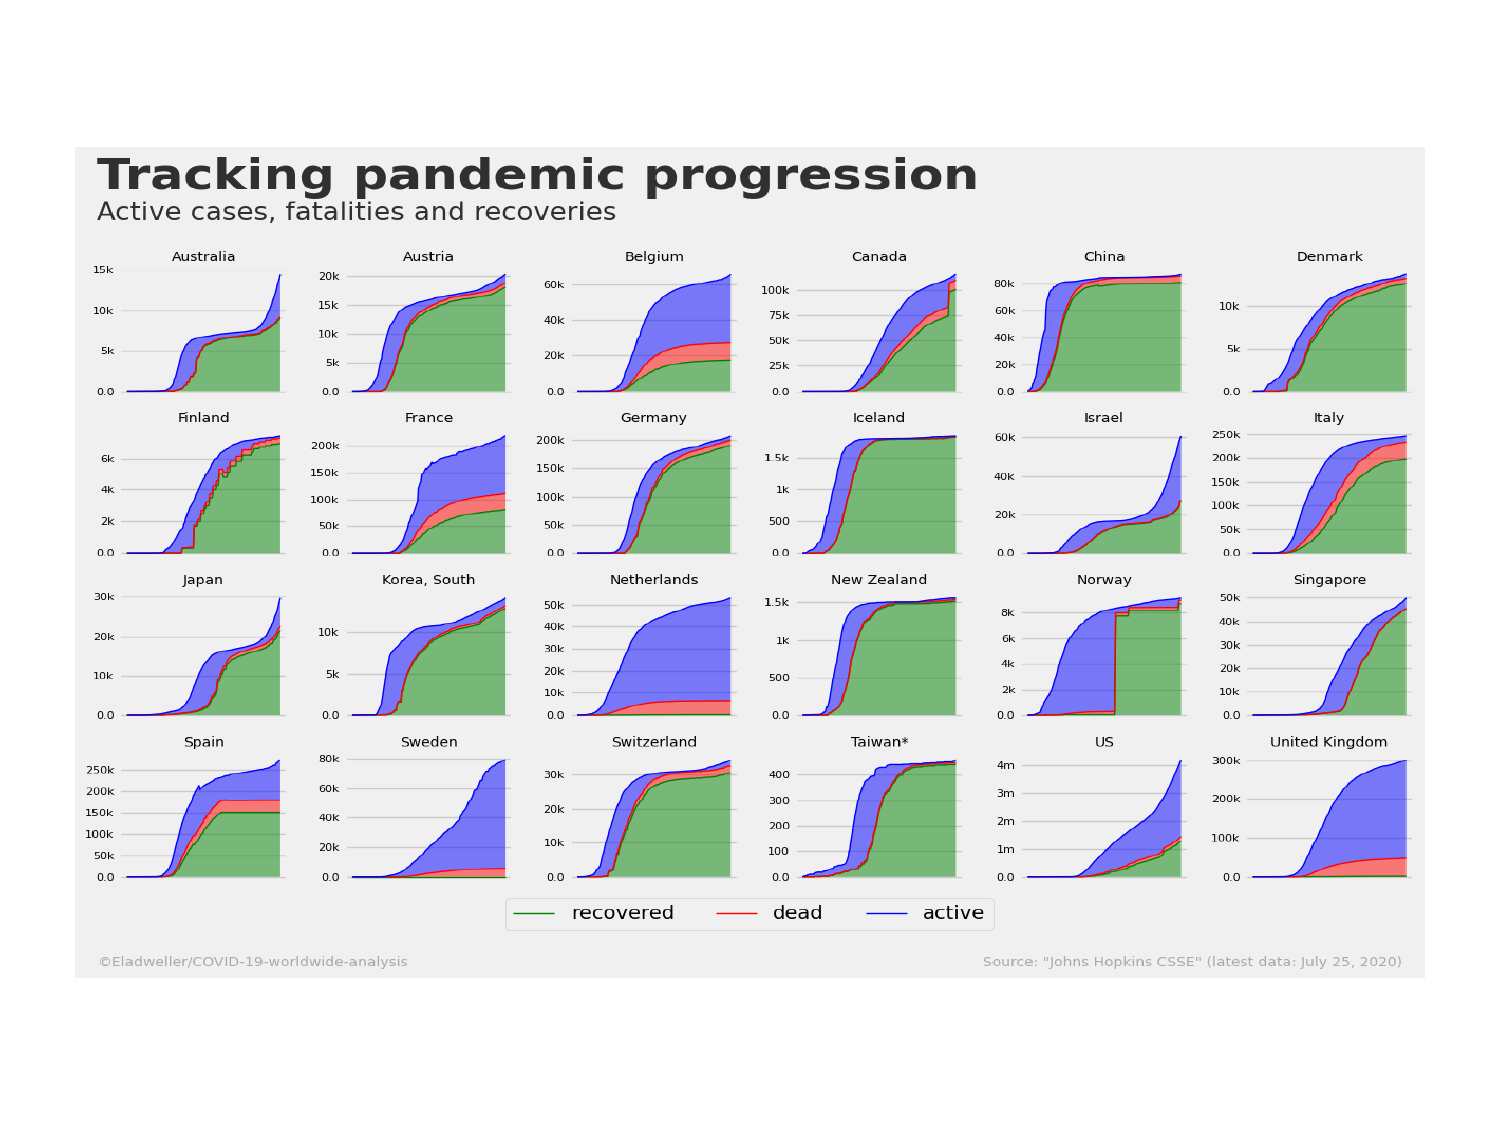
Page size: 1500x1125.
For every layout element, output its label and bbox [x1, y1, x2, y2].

picture [74, 146, 1426, 979]
